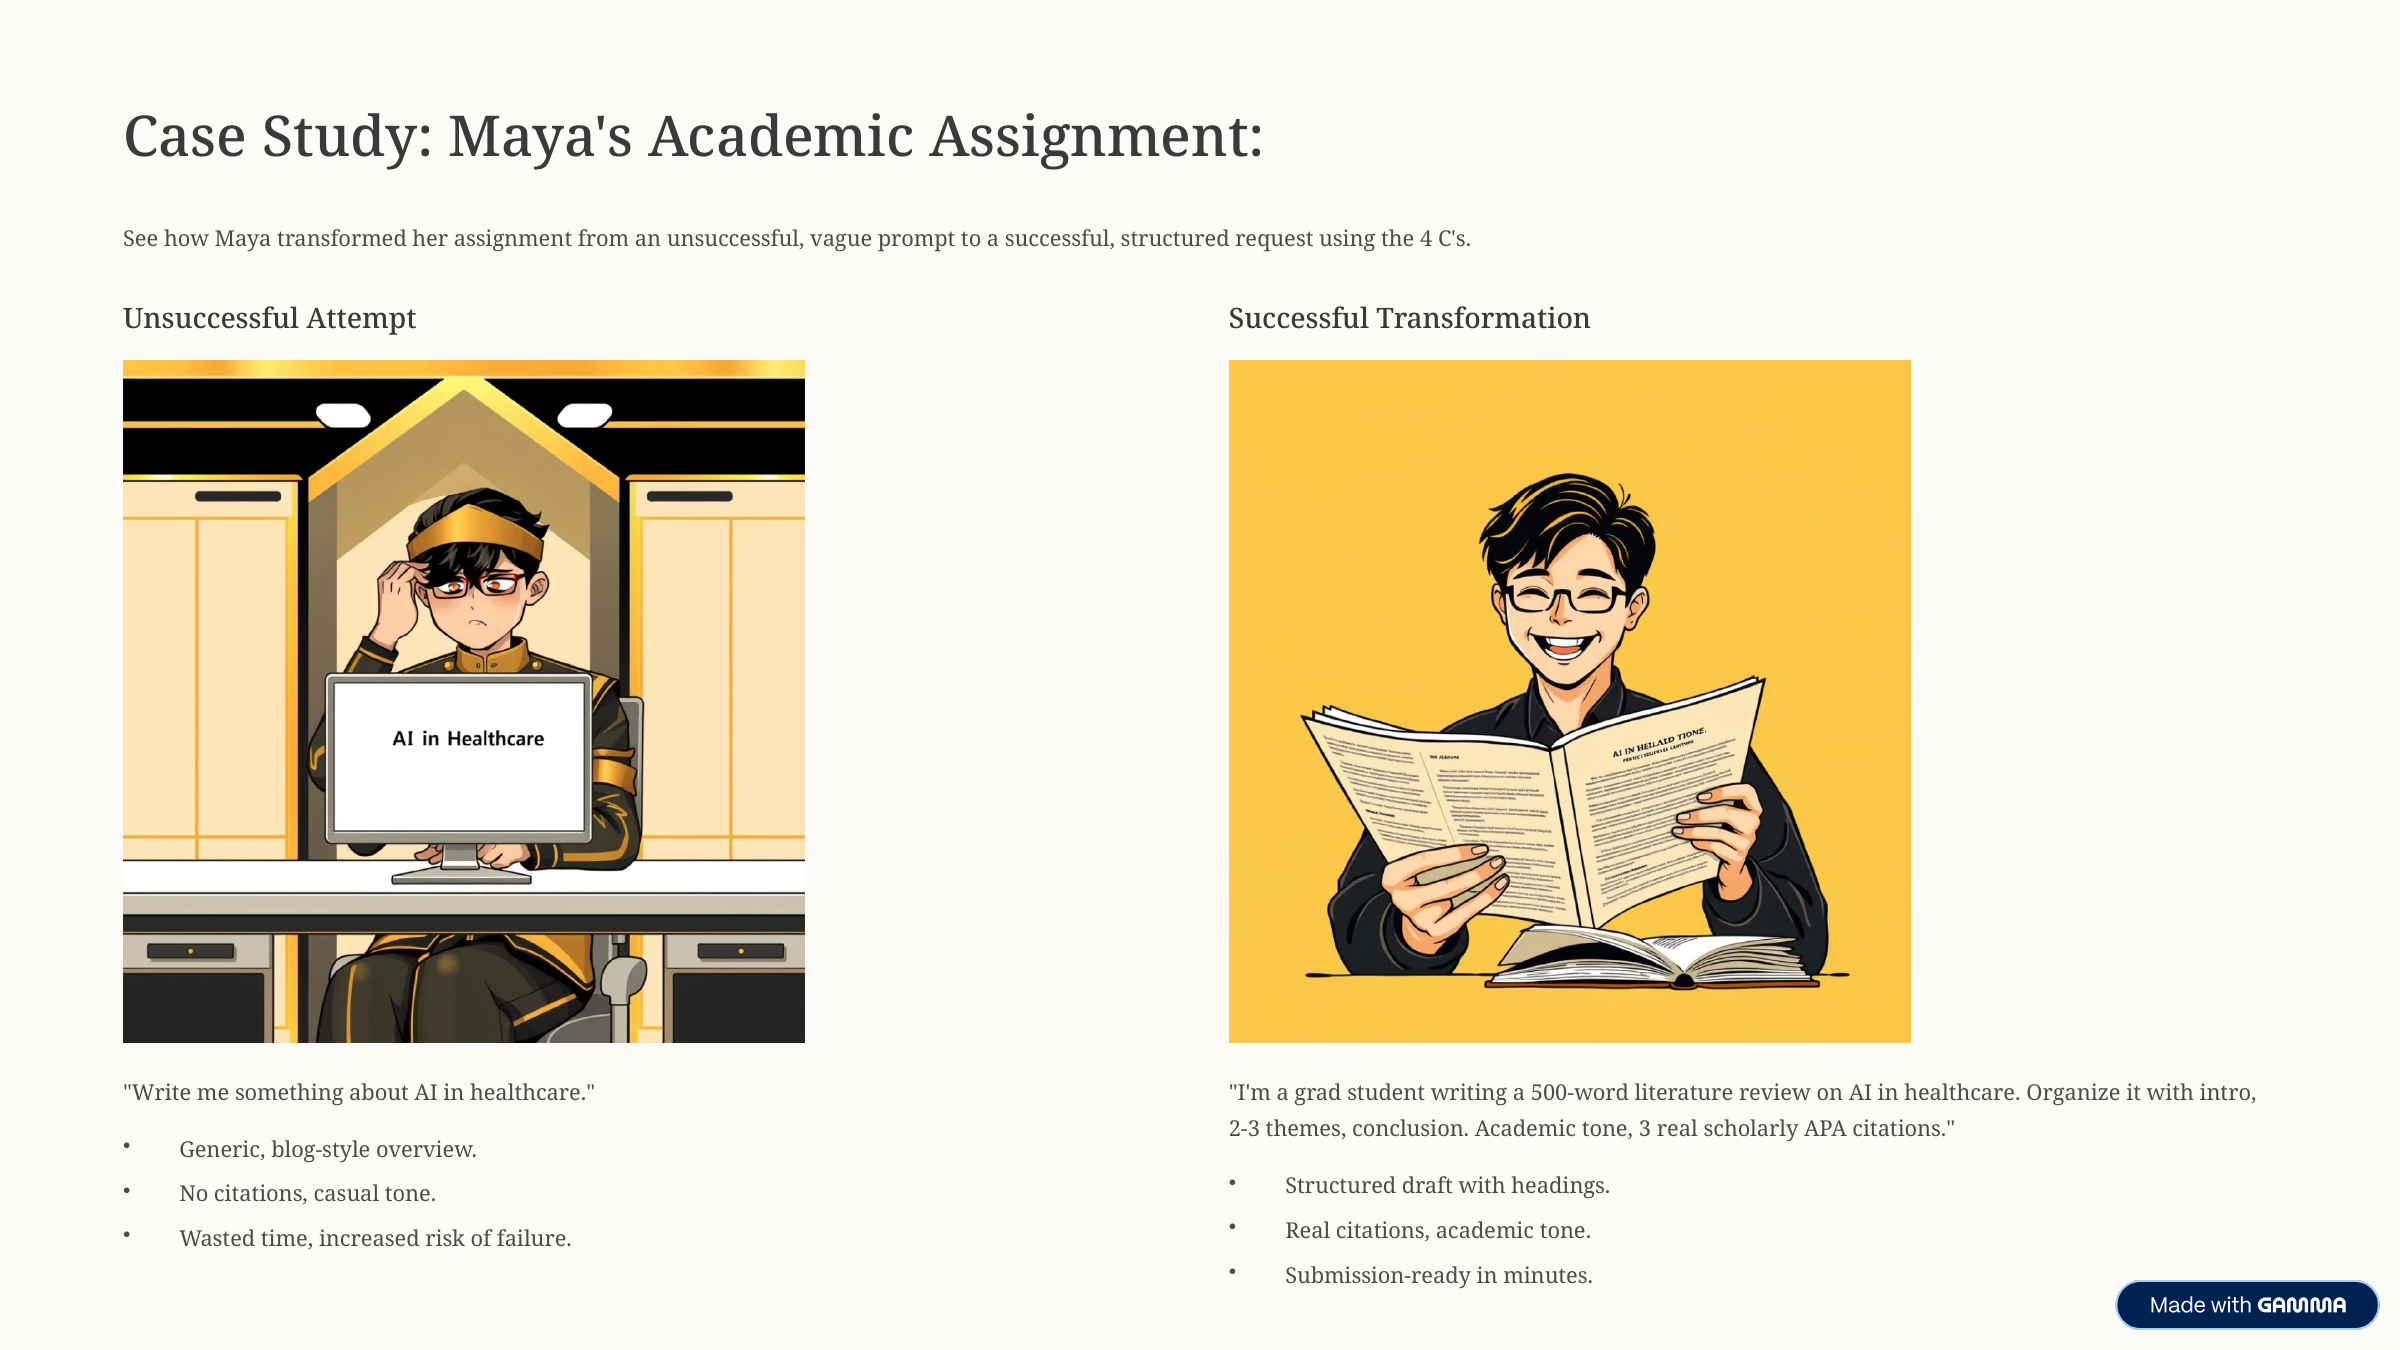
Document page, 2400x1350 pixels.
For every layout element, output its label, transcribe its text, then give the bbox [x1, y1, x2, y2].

text_box Generic, blog-style overview. [123, 1125, 1172, 1162]
text_box Submission-ready in minutes. [1229, 1251, 2278, 1288]
text_box Structured draft with headings. [1229, 1161, 2278, 1199]
text_box Case Study: Maya's Academic Assignment: [123, 96, 1298, 169]
text_box Successful Transformation [1229, 299, 1600, 335]
text_box No citations, casual tone. [123, 1169, 1172, 1207]
picture [1229, 360, 1911, 1043]
text_box See how Maya transformed her assignment from an unsuccessful, vague prompt to a successful, structured request using the 4 C's. [123, 213, 2277, 251]
text_box Real citations, academic tone. [1229, 1206, 2278, 1243]
text_box "Write me something about AI in healthcare." [123, 1068, 1172, 1105]
picture [123, 360, 805, 1043]
text_box Unsuccessful Attempt [123, 299, 423, 335]
text_box "I'm a grad student writing a 500-word literature review on AI in healthcare. Organize it with intro, 2-3 themes, conclusion. Academic tone, 3 real scholarly APA citations." [1229, 1068, 2278, 1142]
picture [2106, 1271, 2389, 1339]
text_box Wasted time, increased risk of failure. [123, 1214, 1172, 1251]
